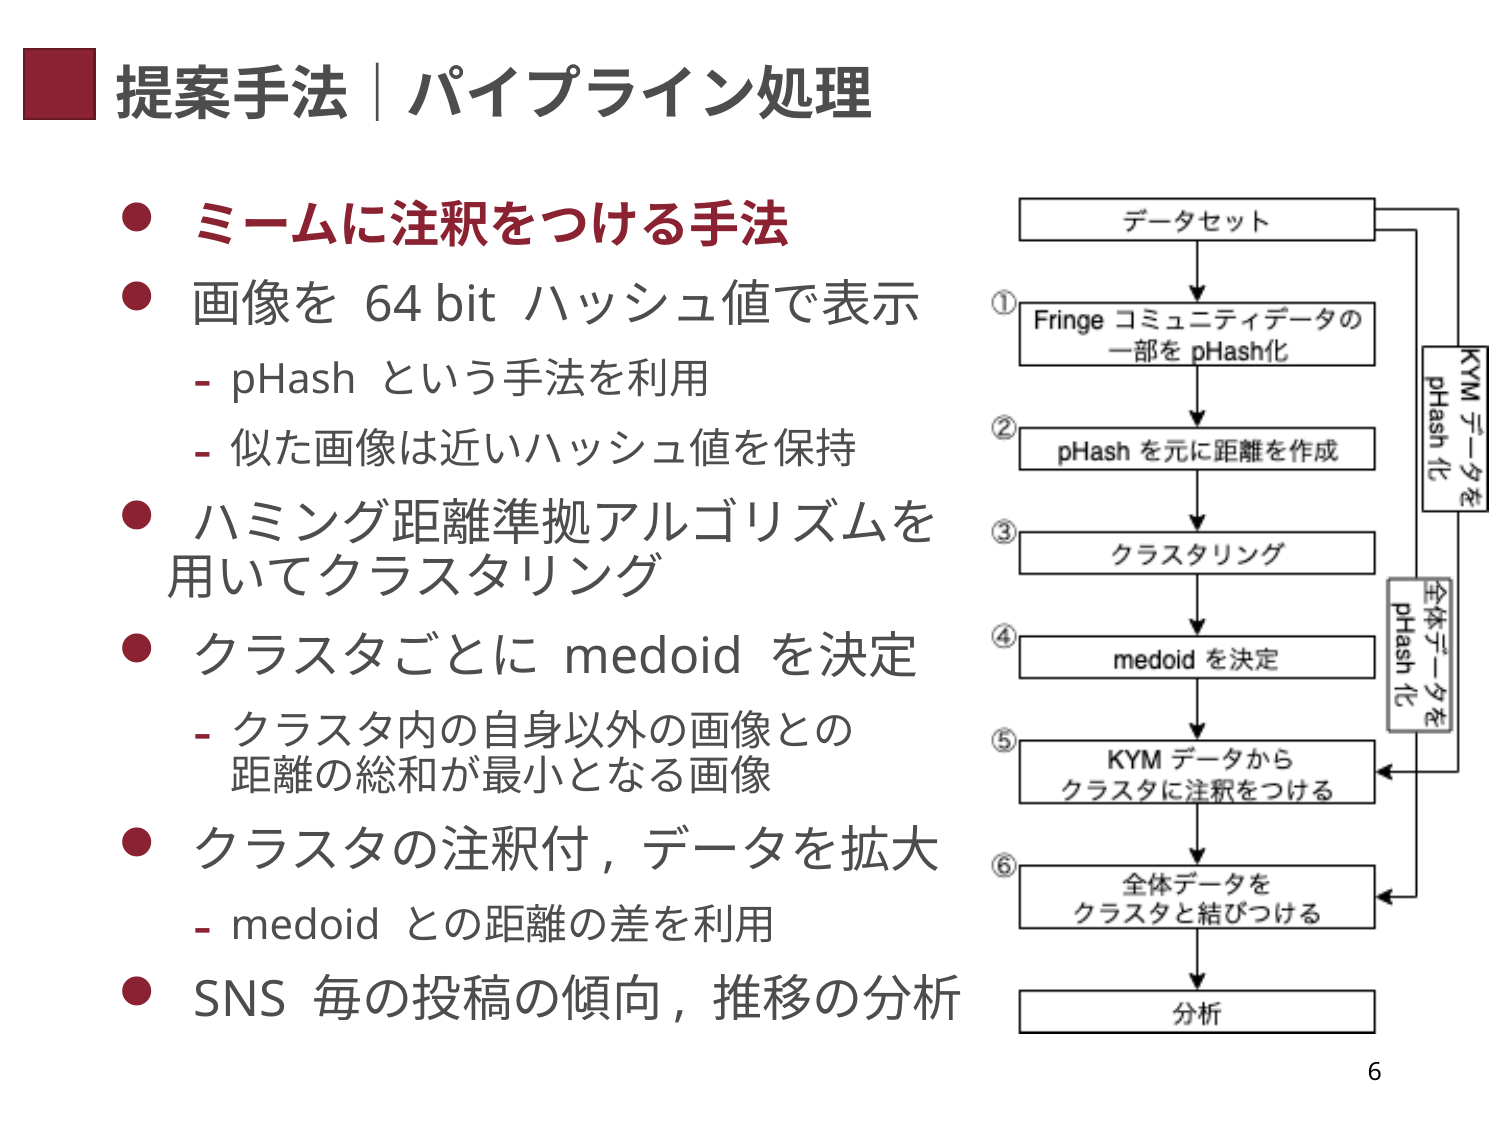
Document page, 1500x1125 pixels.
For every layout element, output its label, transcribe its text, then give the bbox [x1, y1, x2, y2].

slide_number 6 [1059, 1042, 1397, 1103]
list ミームに注釈をつける手法 画像を 64 bit ハッシュ値で表示 pHash という手法を利用 似た画像は近いハッシュ値を保持 ハミング距離準拠アルゴリズムを 用いてクラスタリング クラスタごとに medoid を決定 クラスタ内の自身以外の画像との 距離の総和が最小となる画像 クラスタの注釈付, データを拡大 medoid との距離の差を利用 SNS 毎の投稿の傾向, 推移の分析 [103, 192, 992, 1125]
picture [988, 194, 1489, 1034]
title 提案手法｜パイプライン処理 [100, 23, 1400, 169]
